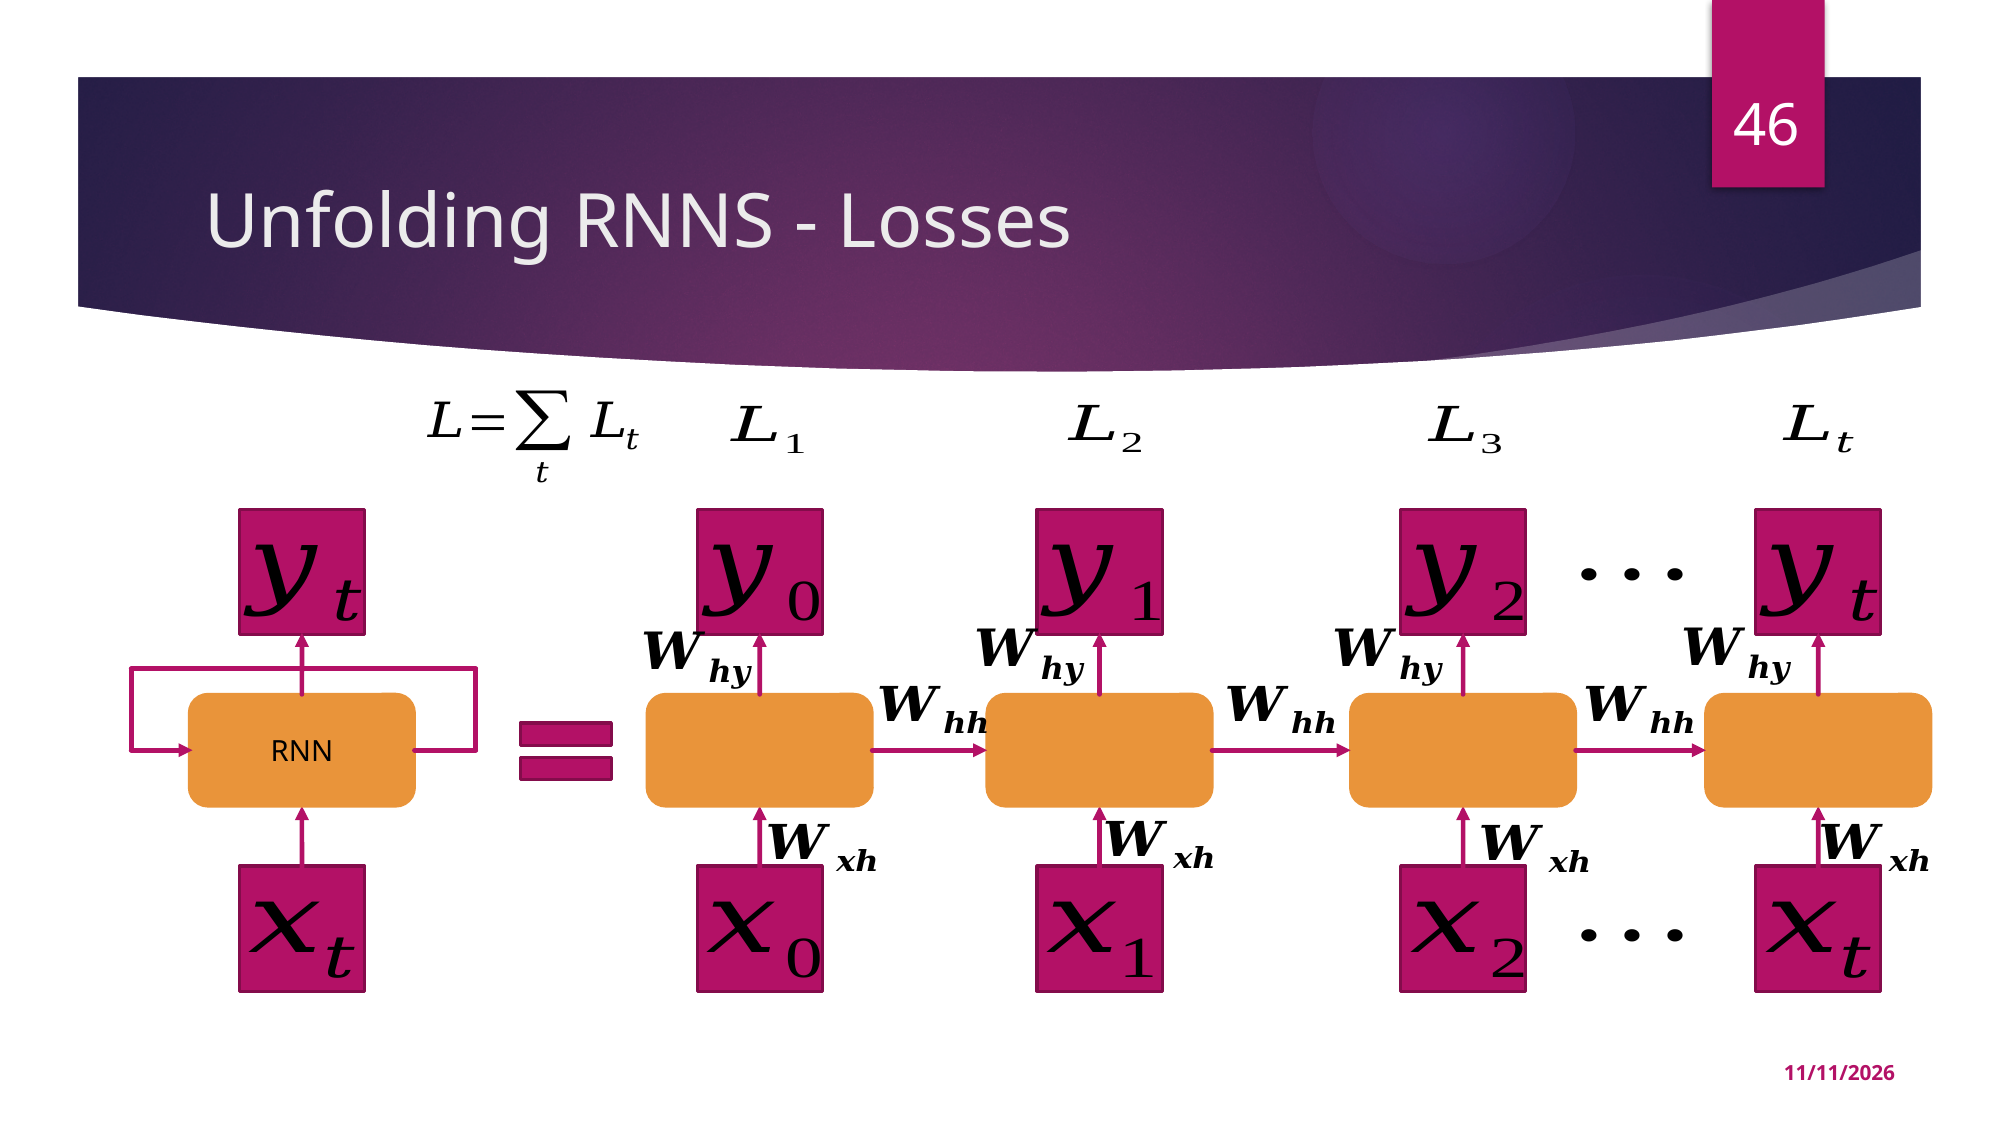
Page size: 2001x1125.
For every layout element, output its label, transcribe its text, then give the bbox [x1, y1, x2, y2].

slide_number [1747, 1048, 1911, 1099]
title Unfolding RNNS - Losses [189, 159, 1627, 276]
text_box RNN [255, 724, 349, 775]
text_box [519, 721, 613, 747]
text_box [985, 692, 1214, 808]
text_box [1704, 692, 1933, 808]
text_box [645, 692, 874, 808]
text_box [1349, 692, 1578, 808]
slide_number 46 [1698, 48, 1836, 175]
text_box [187, 692, 416, 808]
text_box [519, 756, 613, 781]
